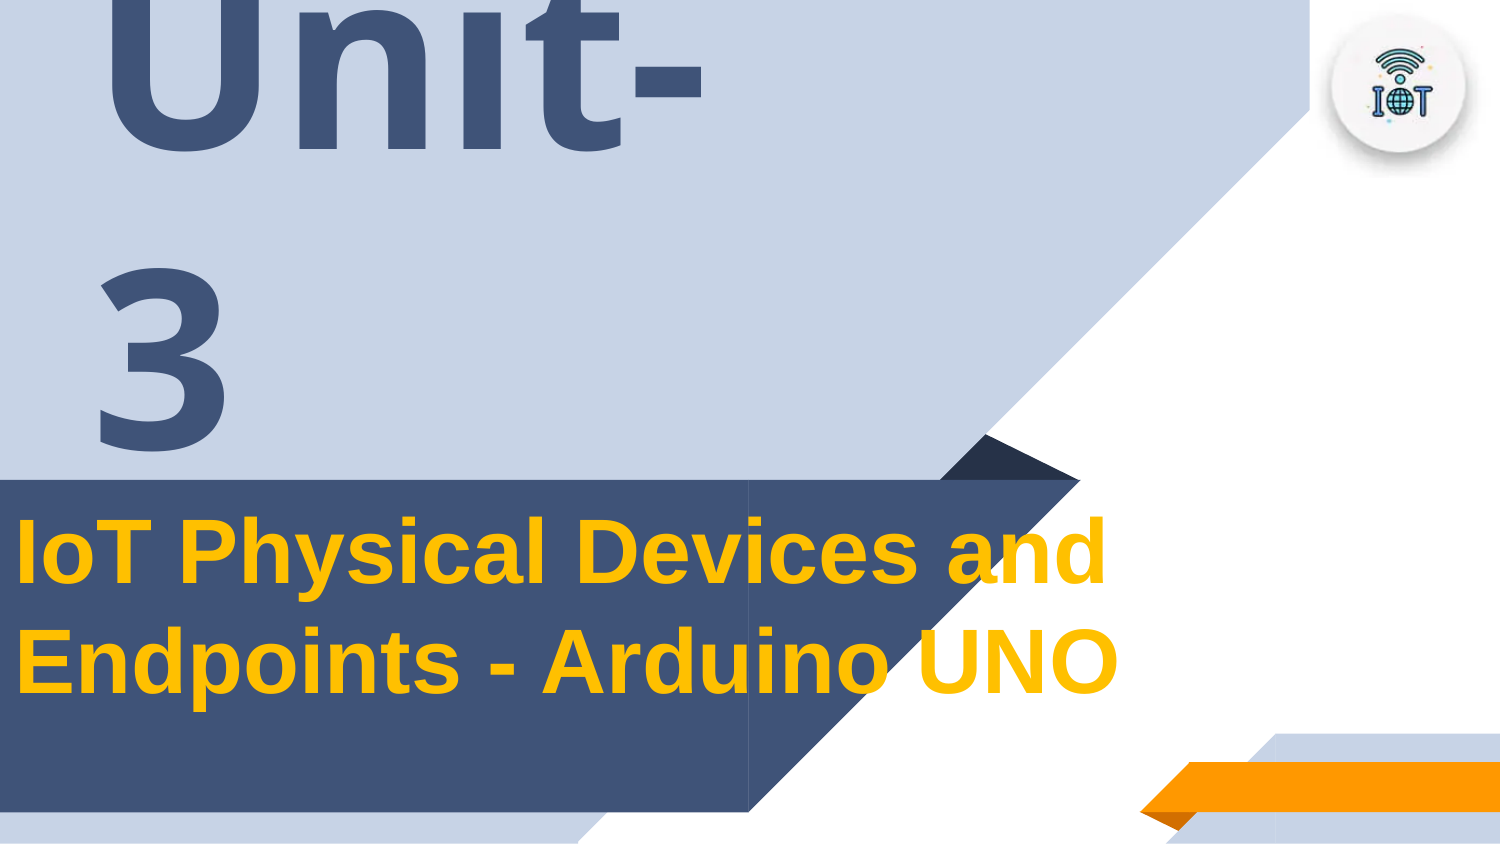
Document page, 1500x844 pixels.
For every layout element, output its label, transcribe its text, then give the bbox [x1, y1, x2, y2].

text_box IoT Physical Devices and Endpoints - Arduino UNO [0, 484, 1214, 720]
picture [1309, 0, 1500, 178]
text_box Unit-3 [76, 209, 835, 484]
